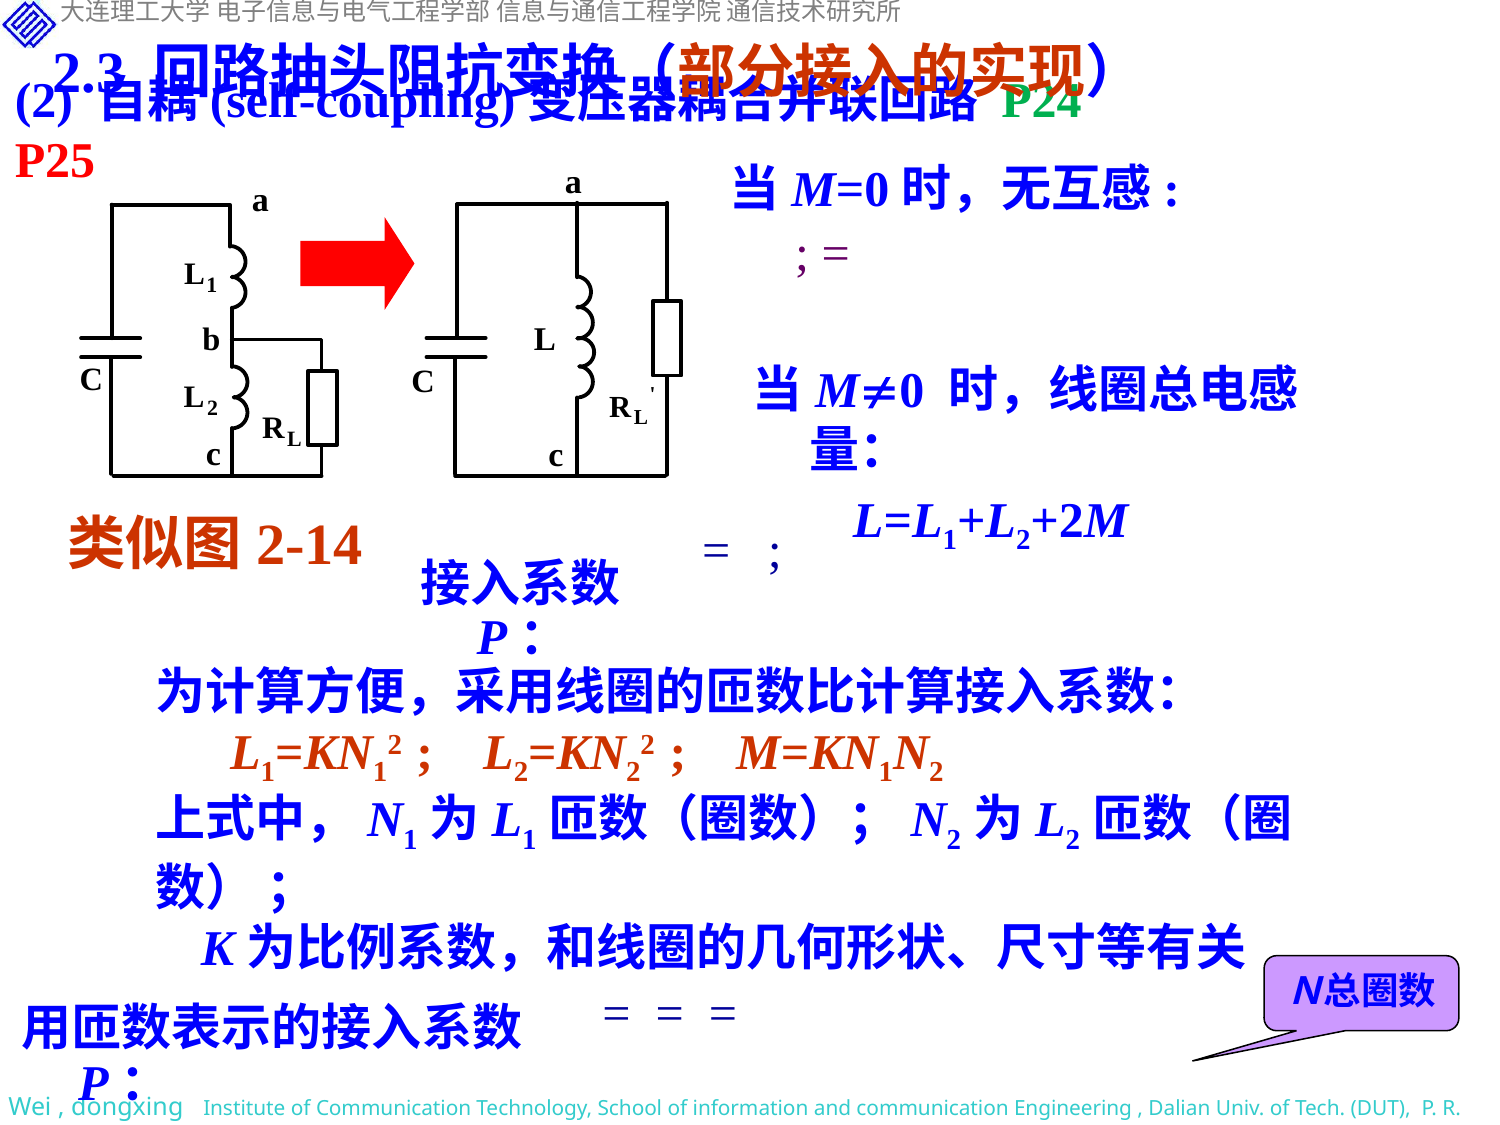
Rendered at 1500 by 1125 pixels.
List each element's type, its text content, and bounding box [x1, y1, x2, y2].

text_box 2.3 回路抽头阻抗变换（部分接入的实现） [37, 37, 1459, 100]
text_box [140, 658, 1459, 1032]
text_box 接入系数P： [405, 550, 701, 622]
text_box 用匝数表示的接入系数P： [7, 995, 628, 1067]
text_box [64, 160, 692, 488]
picture [0, 0, 59, 49]
text_box 类似图2-14 [52, 485, 416, 585]
text_box 当M=0时，无互感: [714, 165, 1211, 221]
text_box 当M0 时，线圈总电感量： L=L1+L2+2M [738, 350, 1353, 528]
text_box (2) 自耦(self-coupling)变压器耦合并联回路 P24 P25 [0, 90, 1250, 165]
